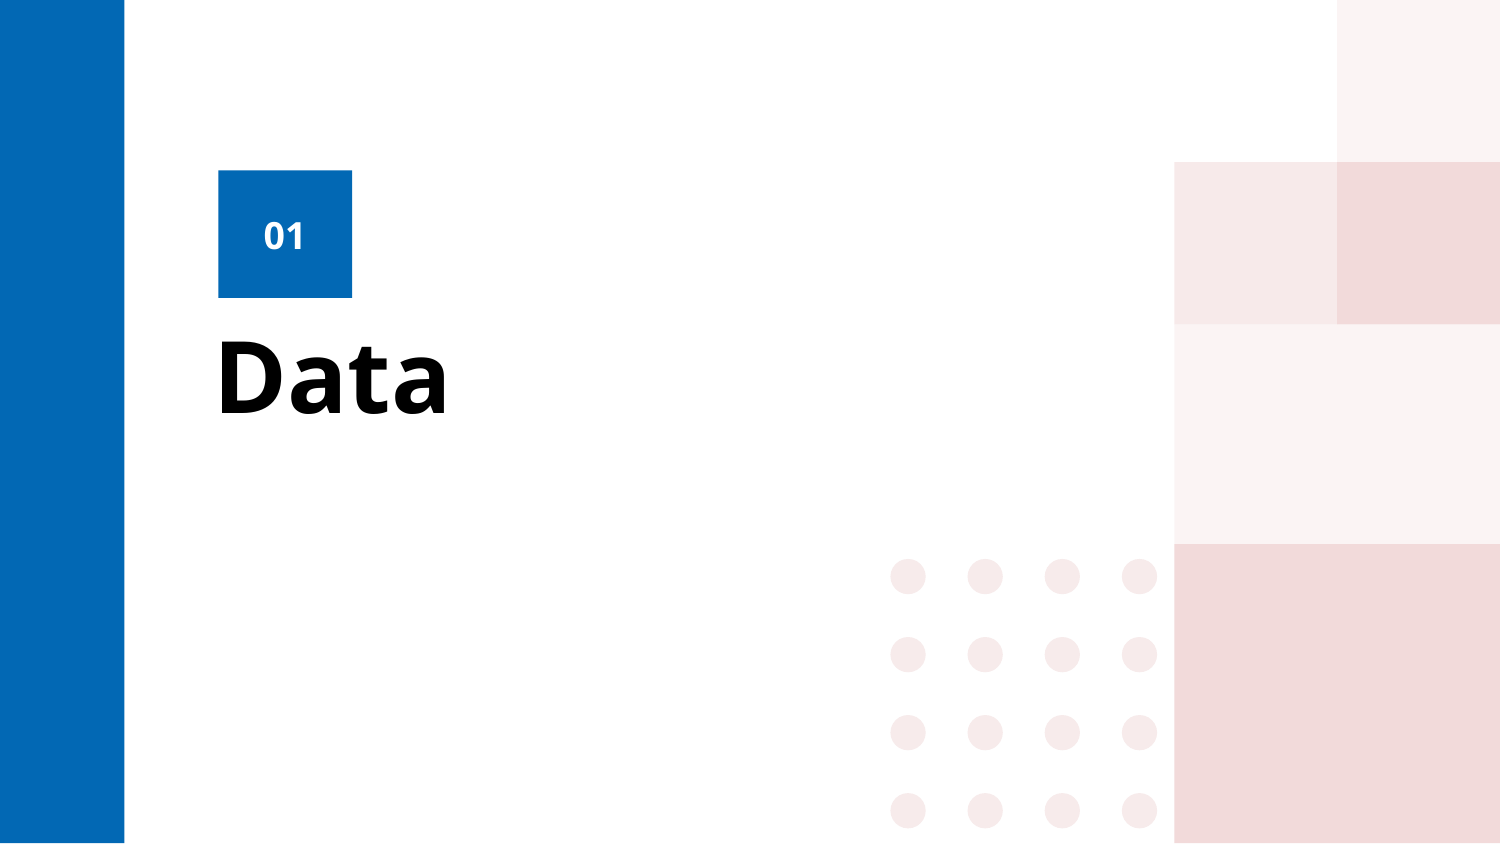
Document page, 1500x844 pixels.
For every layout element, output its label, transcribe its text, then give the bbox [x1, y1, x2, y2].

title 01 [218, 170, 353, 298]
title Data [198, 298, 945, 444]
